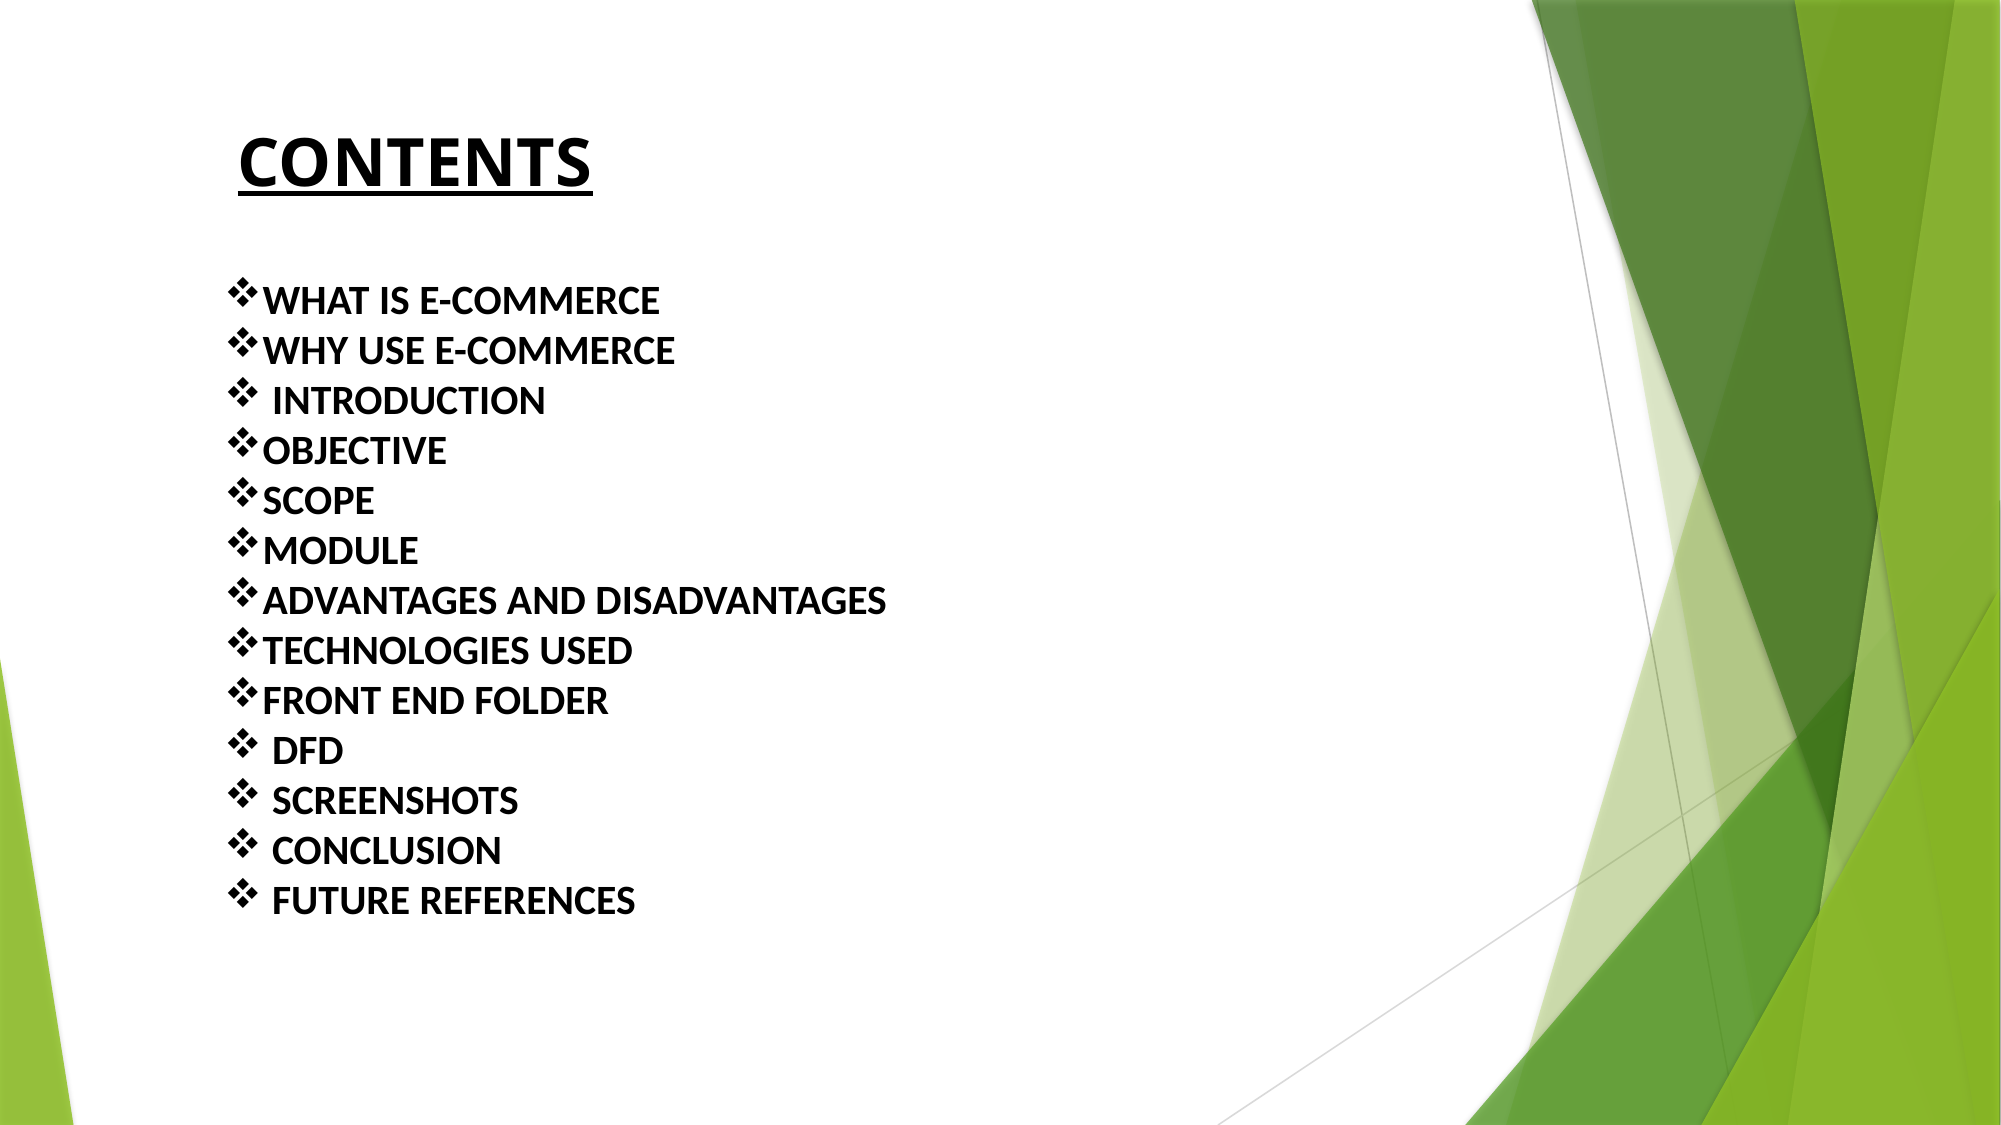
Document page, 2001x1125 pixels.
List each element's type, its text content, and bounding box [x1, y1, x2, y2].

text_box WHAT IS E-COMMERCE WHY USE E-COMMERCE INTRODUCTION OBJECTIVE SCOPE MODULE ADVANTAGES AND DISADVANTAGES TECHNOLOGIES USED FRONT END FOLDER DFD SCREENSHOTS CONCLUSION FUTURE REFERENCES [209, 265, 1212, 1007]
text_box CONTENTS [222, 111, 1226, 207]
